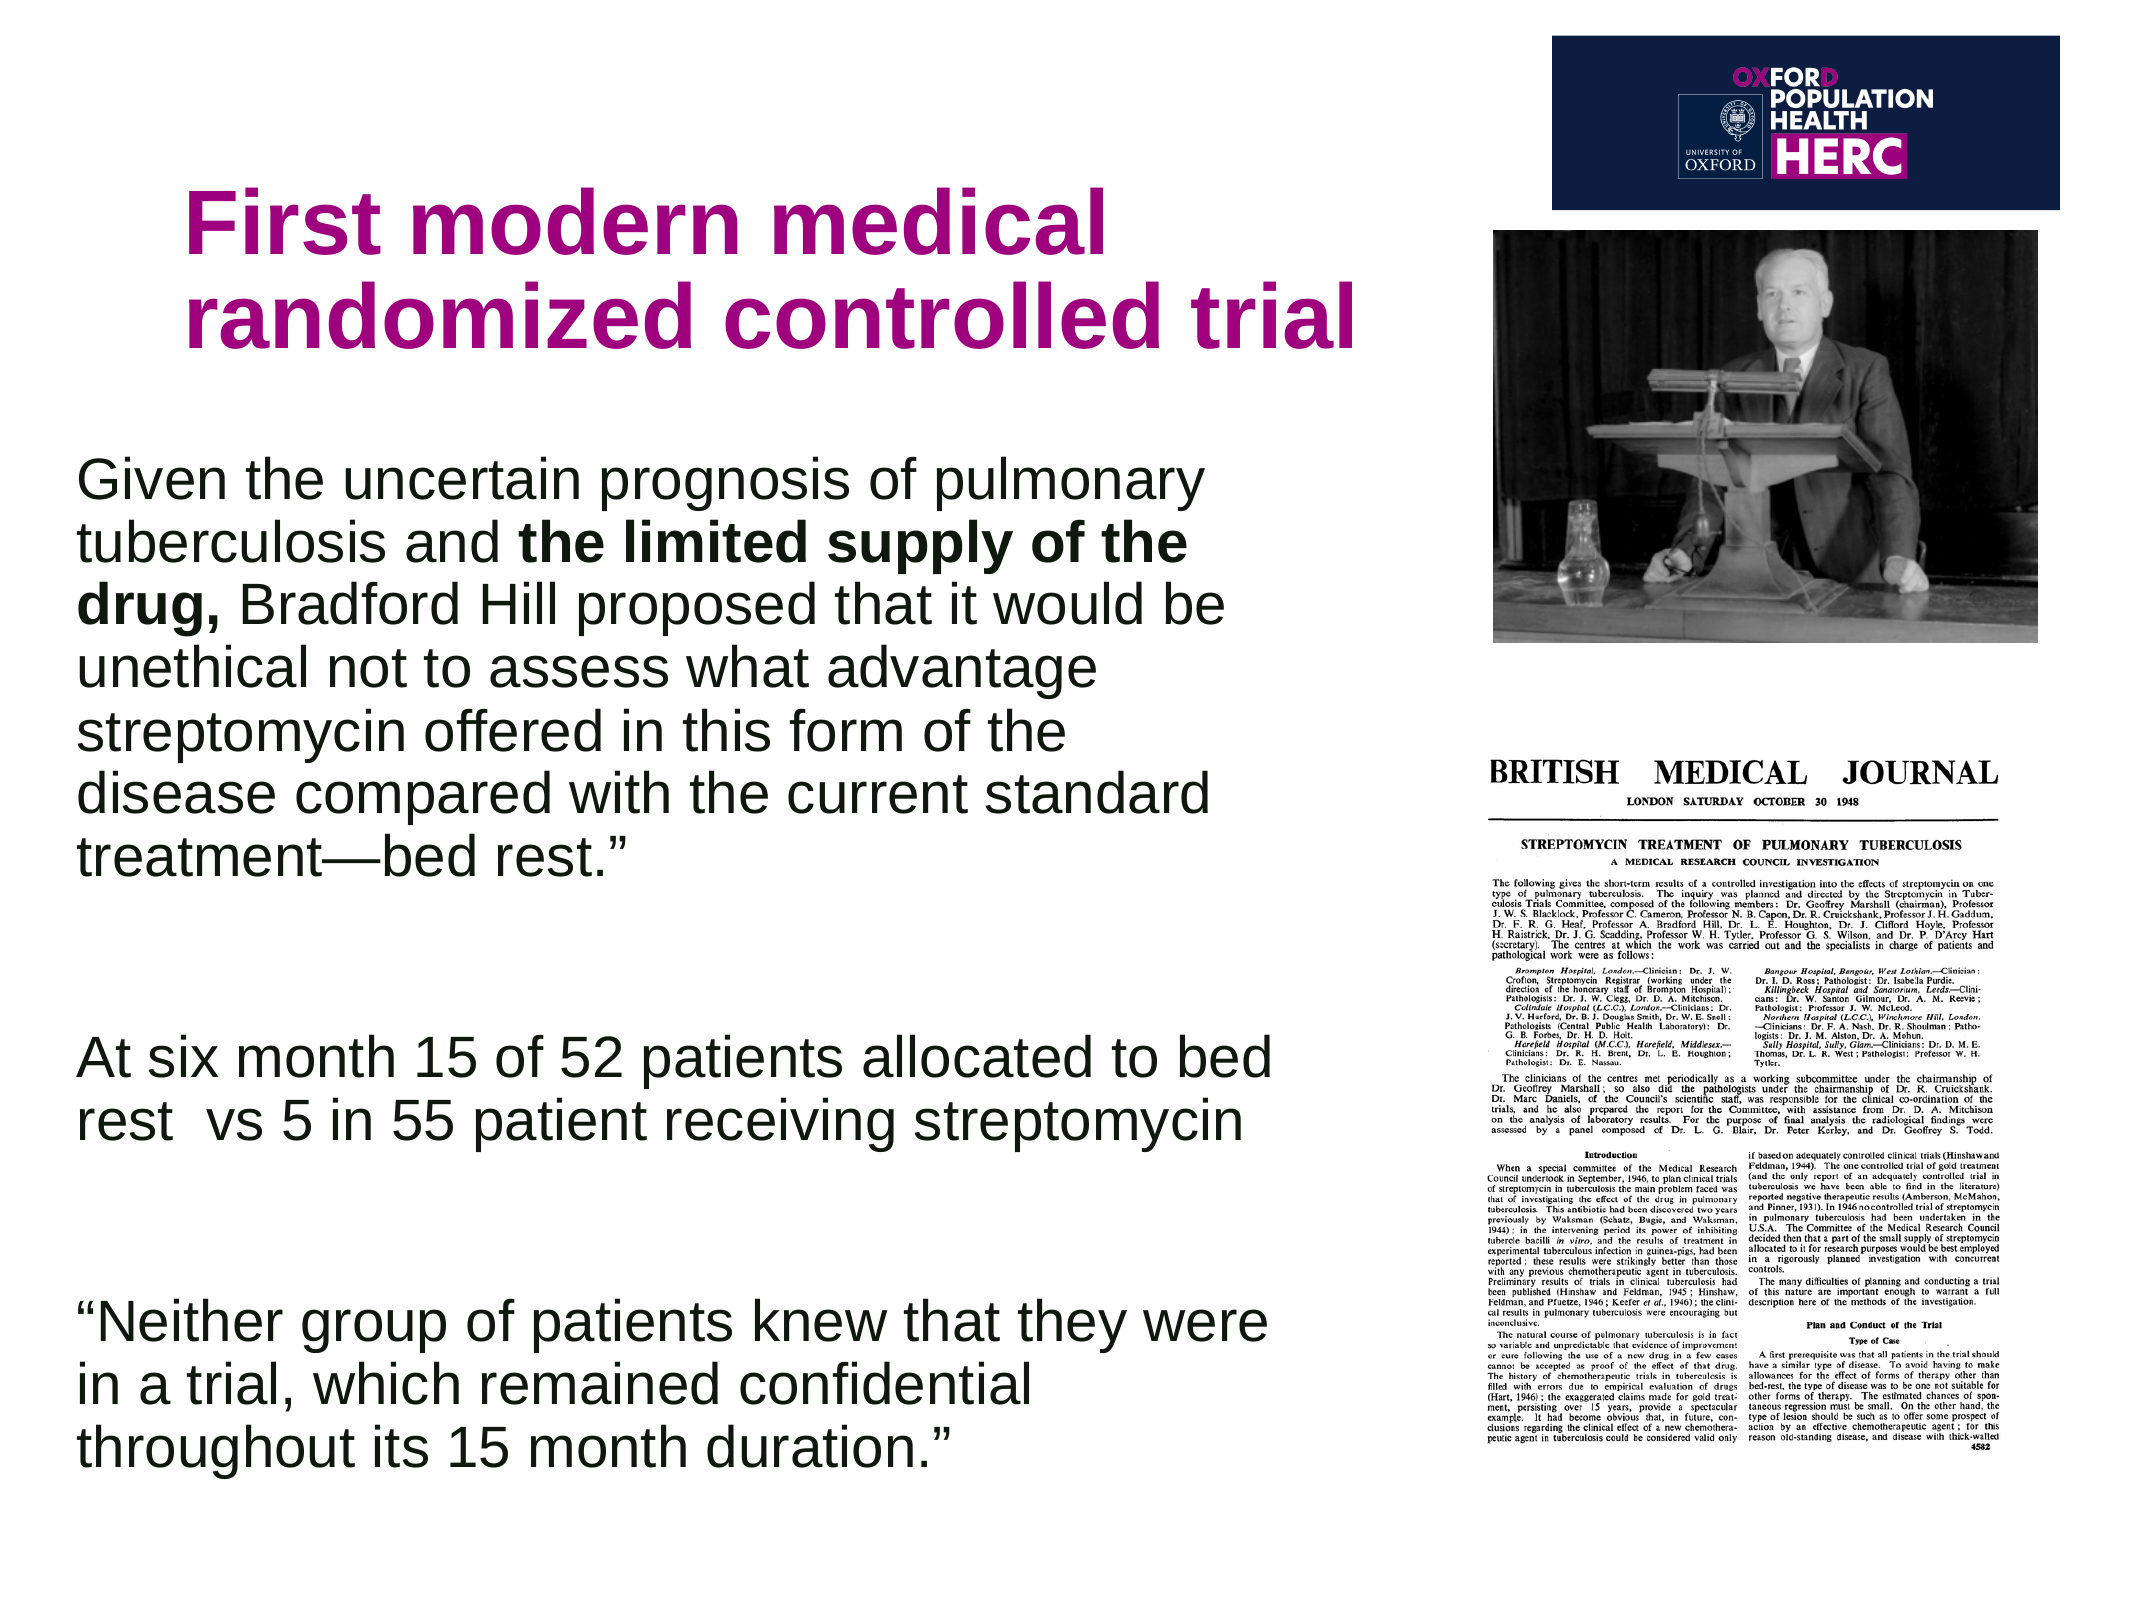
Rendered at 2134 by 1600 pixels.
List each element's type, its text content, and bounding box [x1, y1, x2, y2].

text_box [1552, 35, 2060, 211]
picture [1447, 691, 2016, 1481]
list Given the uncertain prognosis of pulmonary tuberculosis and the limited supply of the drug, Bradford Hill proposed that it would be unethical not to assess what advantage streptomycin offered in this form of the disease compared with the current standard treatment—bed rest.” At six month 15 of 52 patients allocated to bed rest vs 5 in 55 patient receiving streptomycin “Neither group of patients knew that they were in a trial, which remained confidential throughout its 15 month duration.” [76, 448, 1277, 1480]
picture [1493, 230, 2038, 643]
title First modern medical randomized controlled trial [183, 100, 1448, 367]
